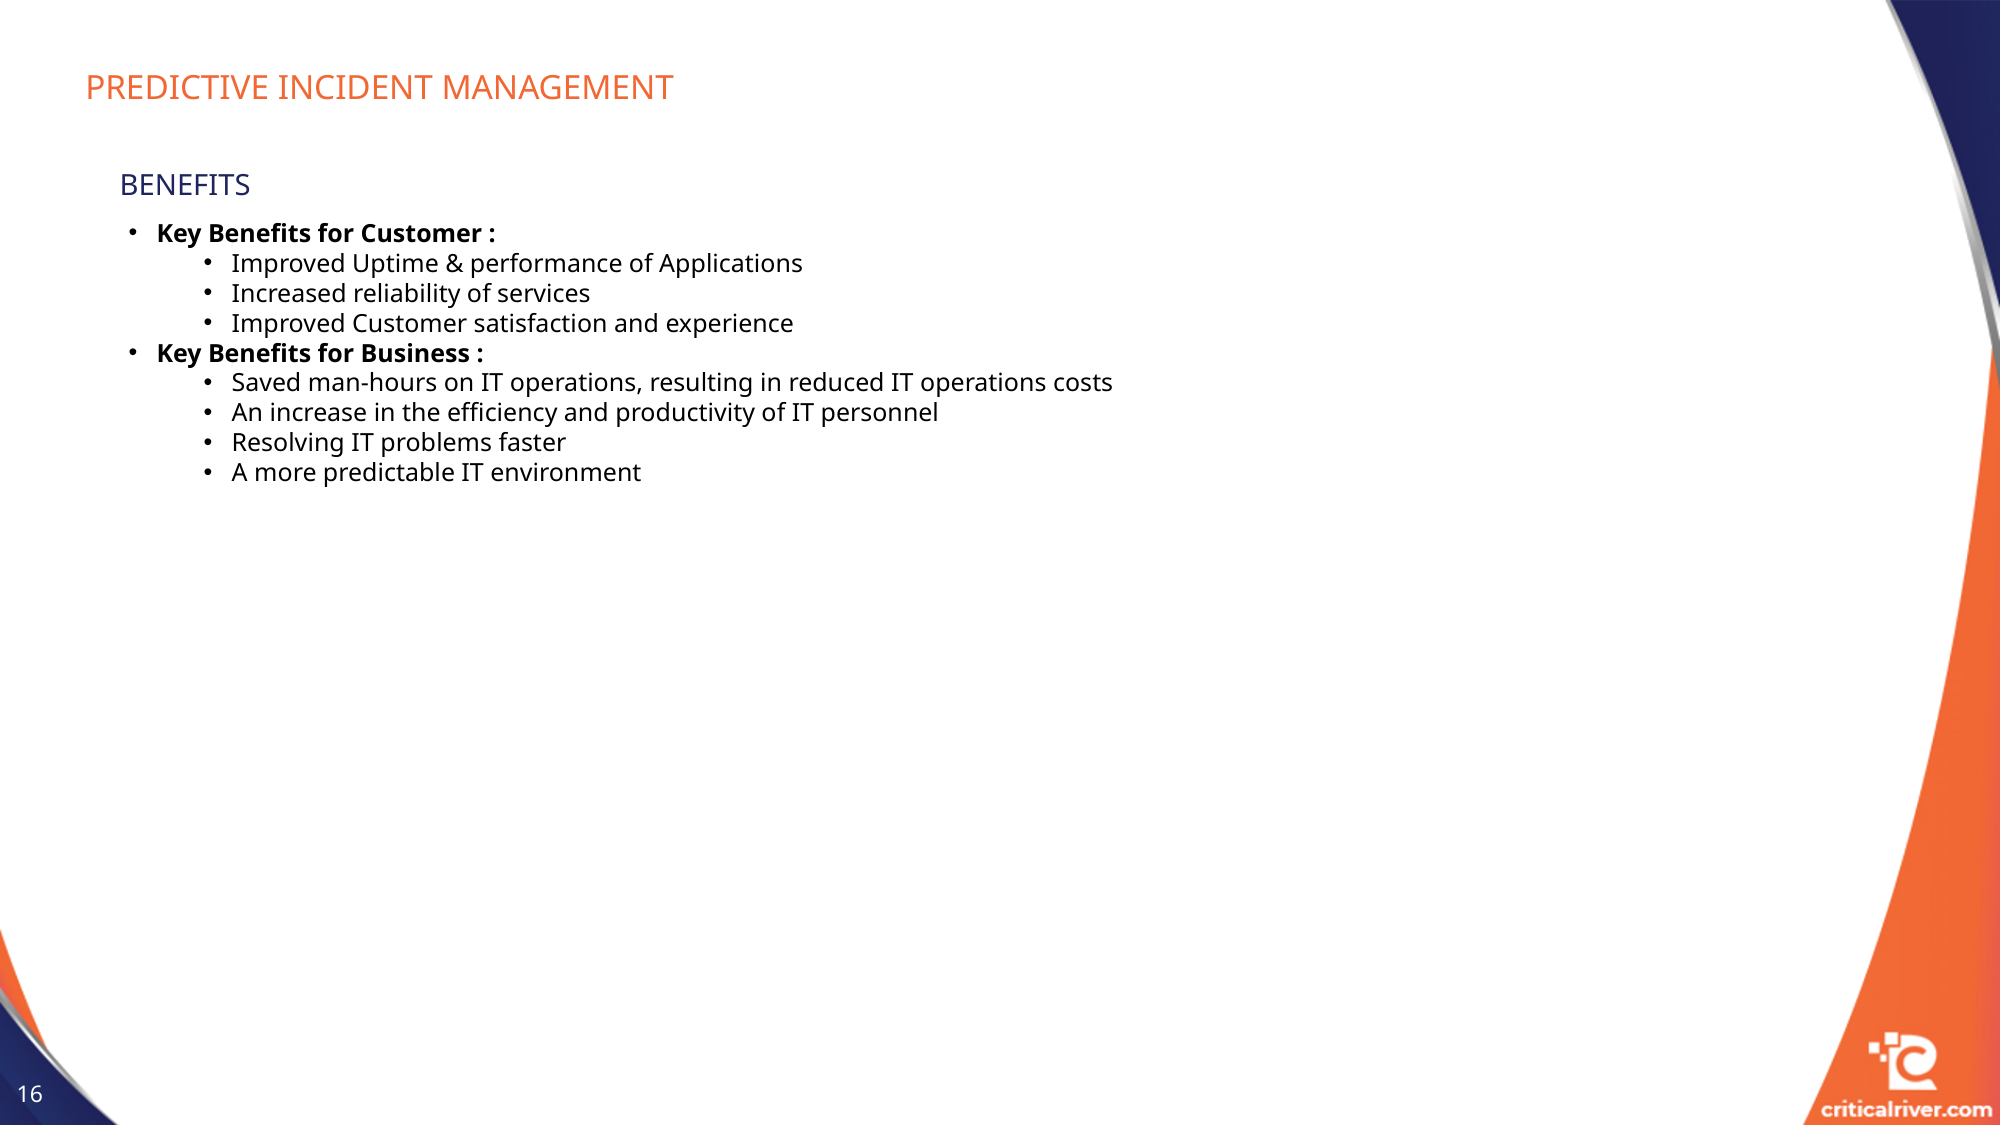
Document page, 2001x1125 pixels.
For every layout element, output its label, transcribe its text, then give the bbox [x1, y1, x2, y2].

picture [0, 0, 2000, 1125]
title PREDICTIVE Incident MANAGEMENT [70, 63, 961, 112]
text_box Key Benefits for Customer : Improved Uptime & performance of Applications Increased reliability of services Improved Customer satisfaction and experience Key Benefits for Business : Saved man-hours on IT operations, resulting in reduced IT operations costs An increase in the efficiency and productivity of IT personnel Resolving IT problems faster A more predictable IT environment [113, 209, 1589, 614]
text_box BENEFITS [104, 159, 266, 209]
